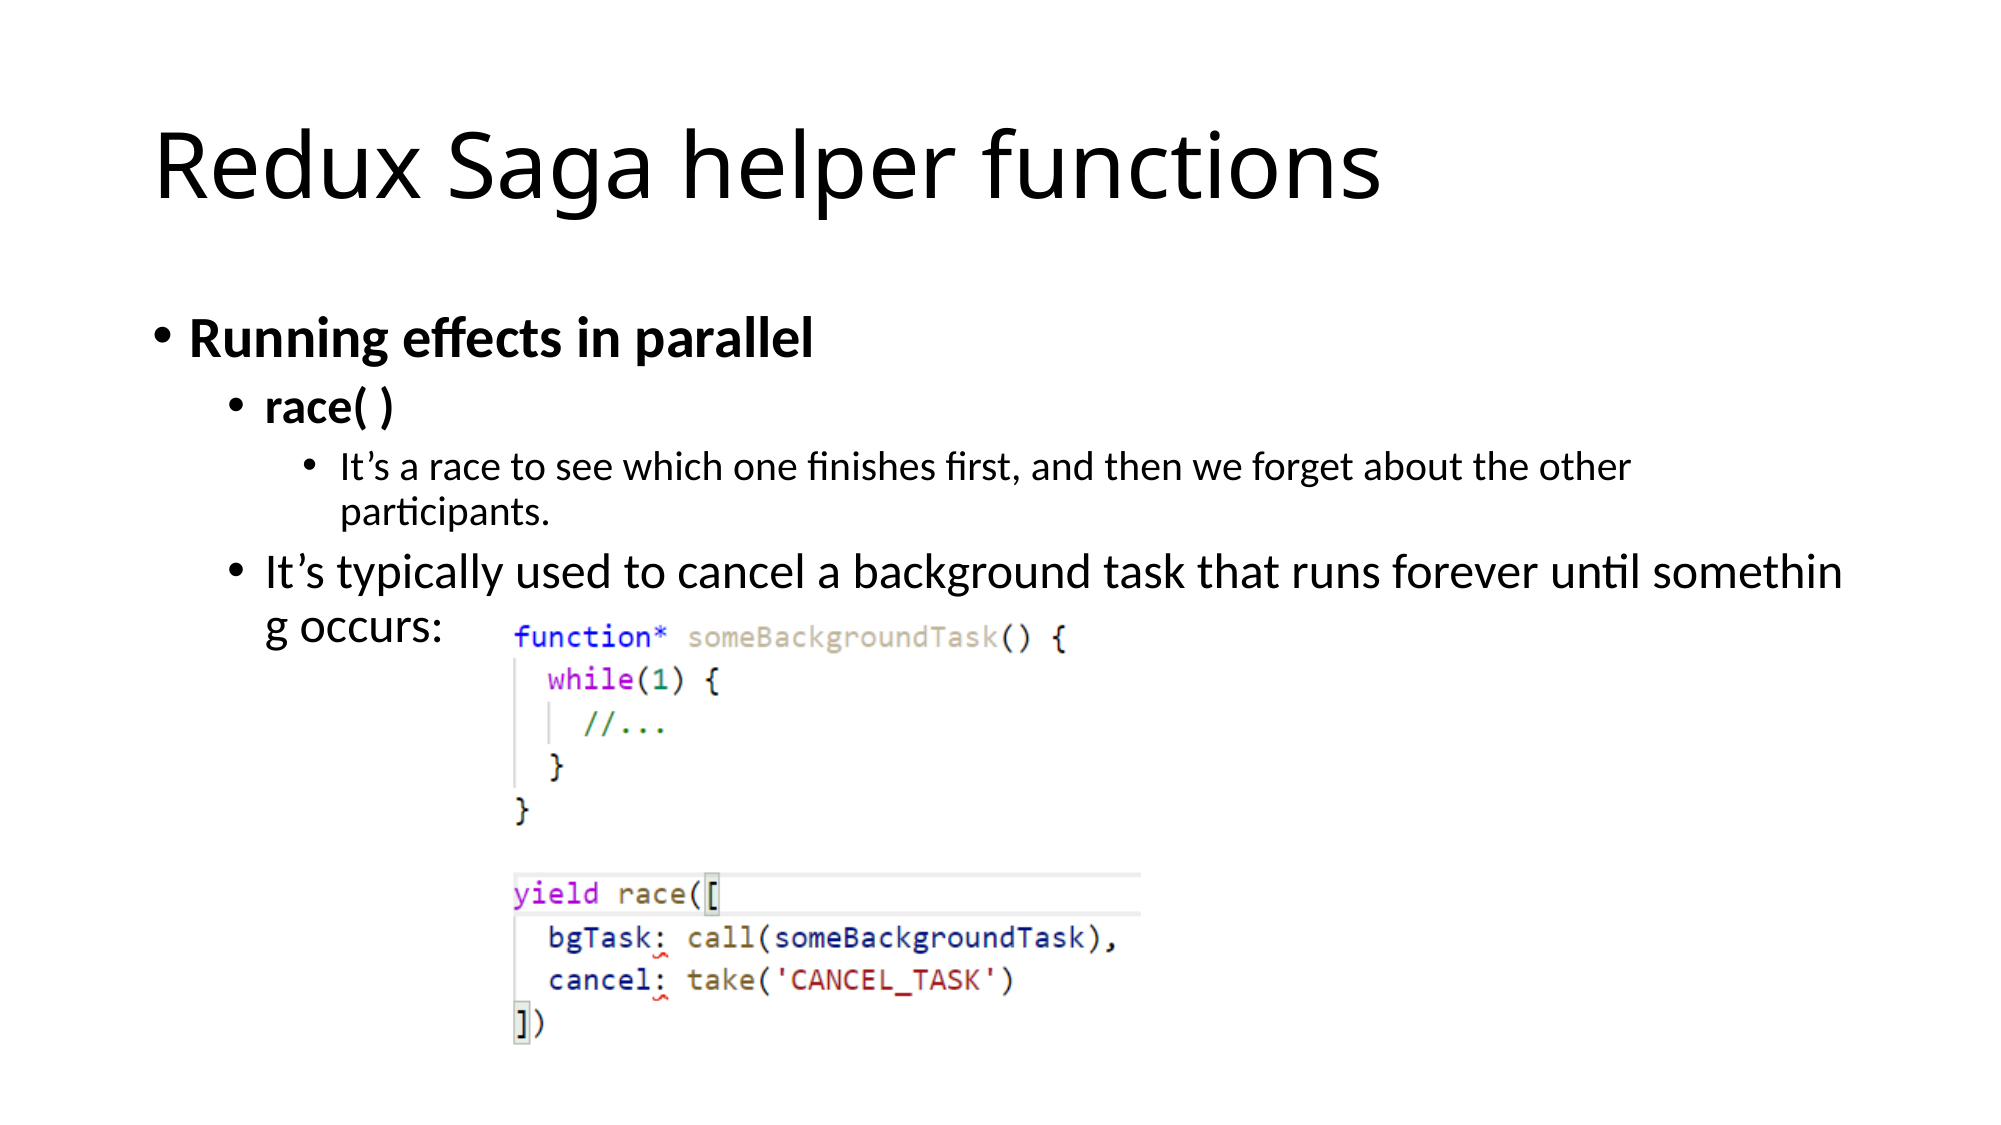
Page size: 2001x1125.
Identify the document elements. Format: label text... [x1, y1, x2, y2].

picture [512, 605, 1141, 1048]
title Redux Saga helper functions [137, 59, 1863, 278]
list Running effects in parallel race( ) It’s a race to see which one finishes first, and then we forget about the other participants. It’s typically used to cancel a background task that runs forever until something occurs: [137, 299, 1863, 1014]
